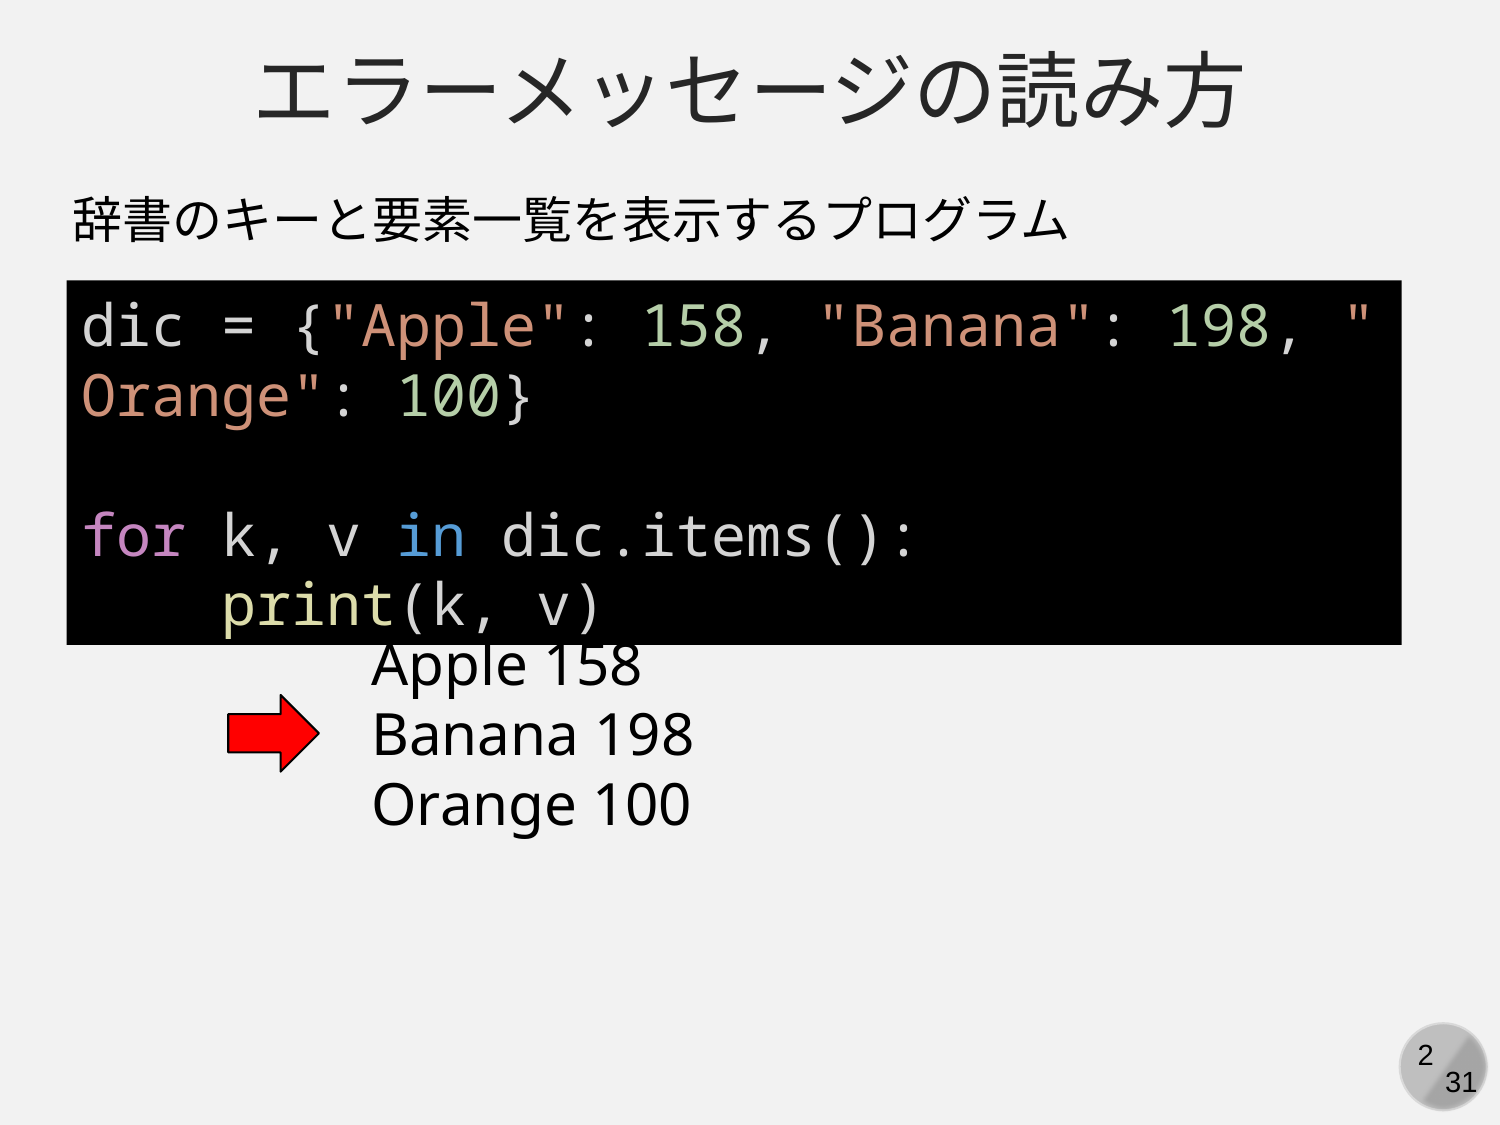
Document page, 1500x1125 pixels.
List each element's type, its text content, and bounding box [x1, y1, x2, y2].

text_box Apple 158 Banana 198 Orange 100 [356, 620, 859, 845]
list エラーメッセージの読み方 [0, 31, 1500, 155]
text_box 辞書のキーと要素一覧を表示するプログラム [57, 181, 1086, 257]
text_box dic = {"Apple": 158, "Banana": 198, "Orange": 100} for k, v in dic.items(): print(k, v) [66, 280, 1402, 645]
text_box [227, 694, 320, 773]
